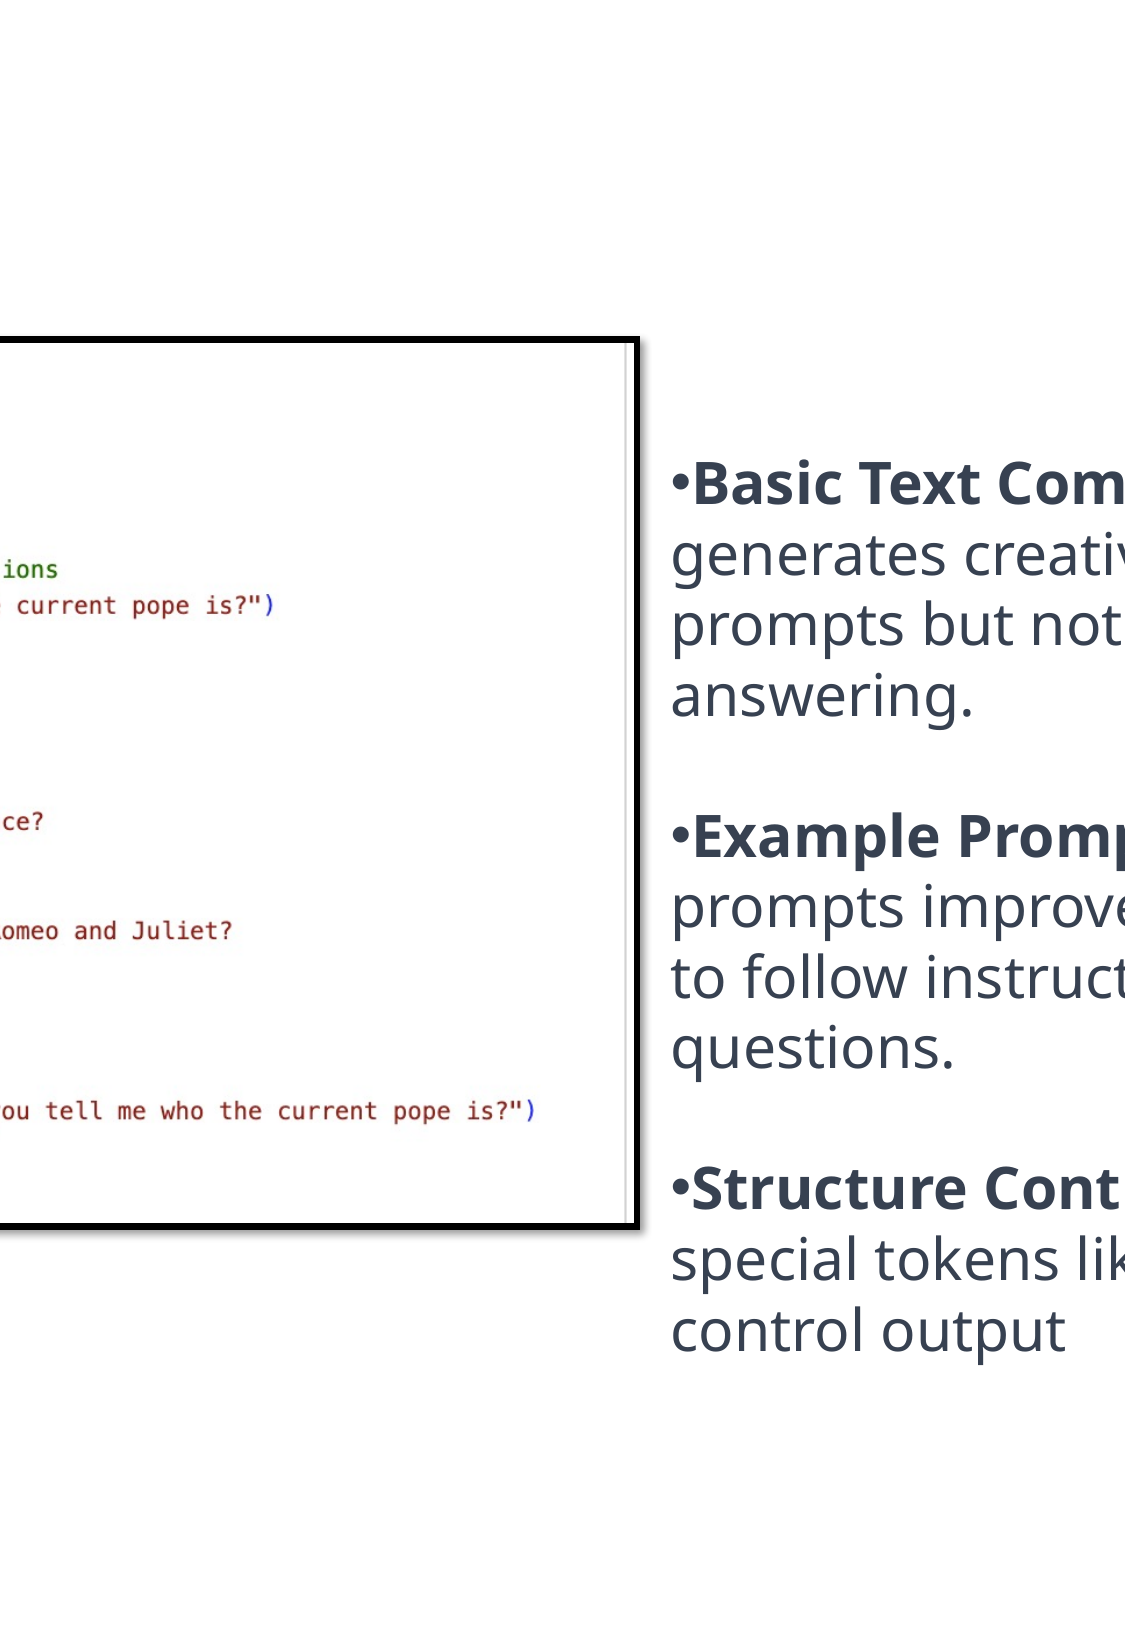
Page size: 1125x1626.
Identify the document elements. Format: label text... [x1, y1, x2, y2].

picture [0, 342, 635, 1224]
text_box Basic Text Completion - GPT-2 generates creative continuations to prompts but not great at question answering. Example Prompting- Few-shot prompts improved GPT-2's ability to follow instructions and answer questions. Structure Control - Adding special tokens like "<EOM>" helps control output [655, 438, 1125, 1371]
